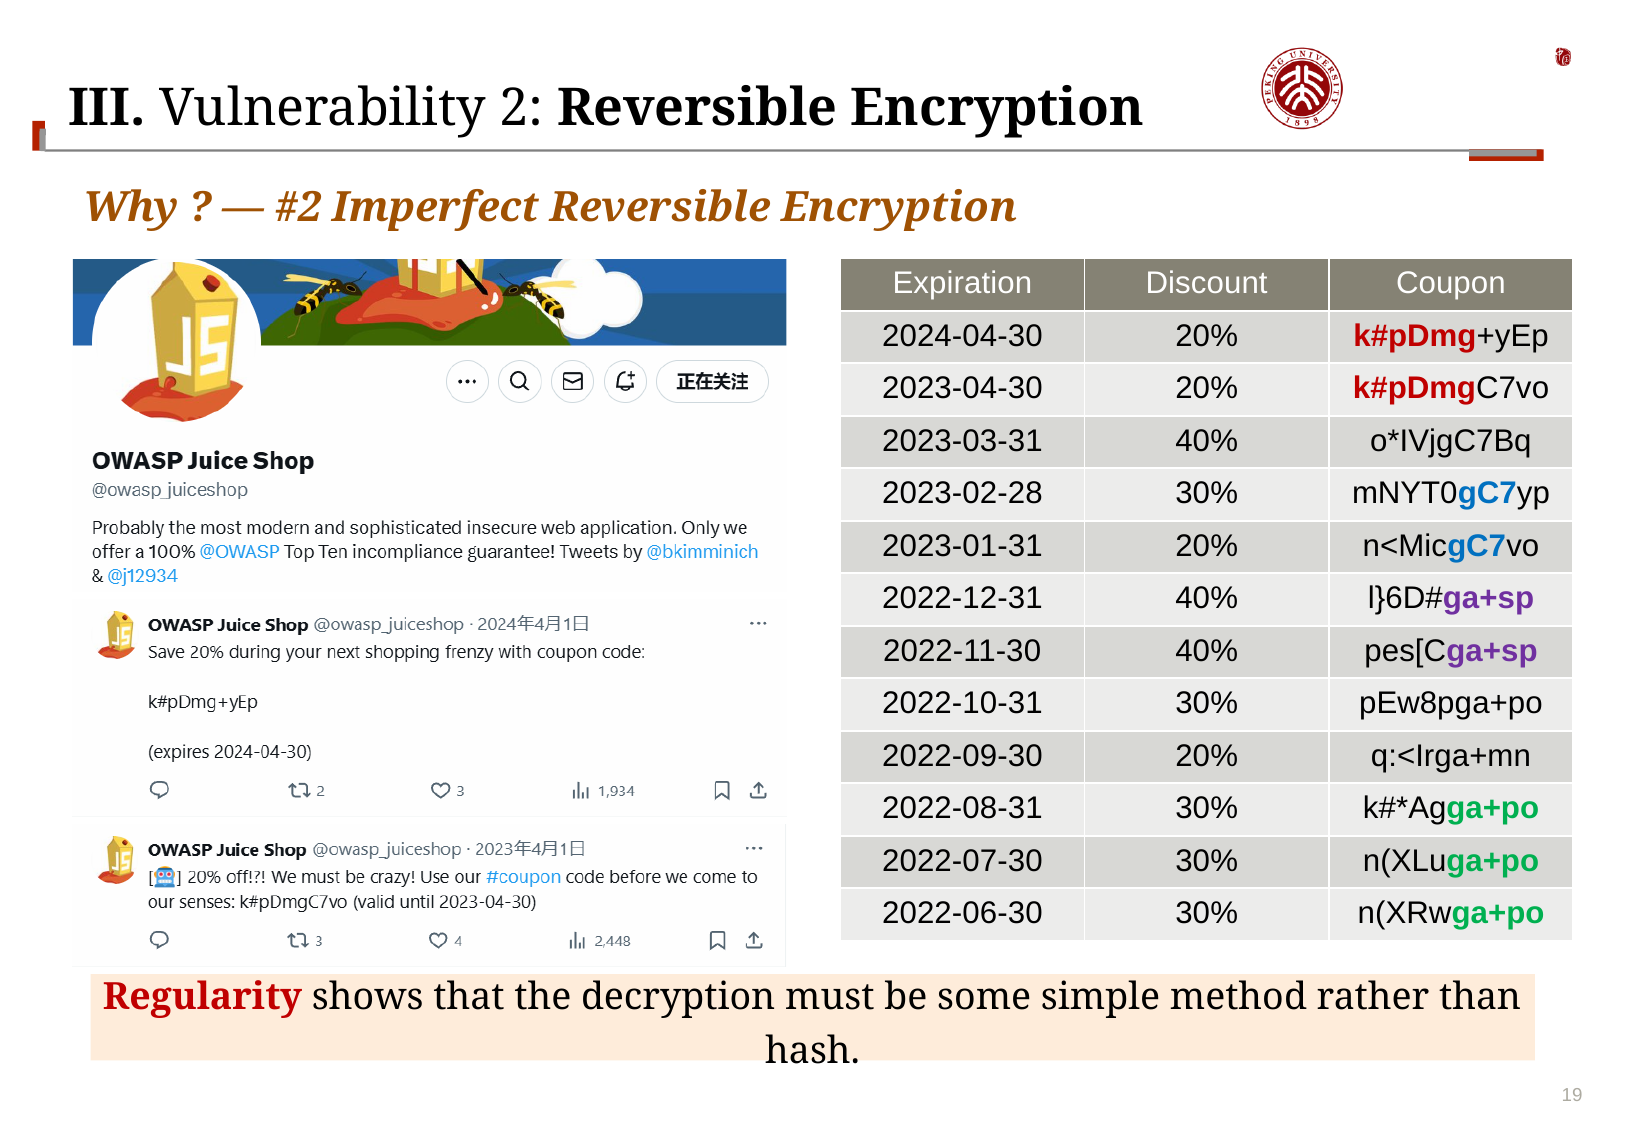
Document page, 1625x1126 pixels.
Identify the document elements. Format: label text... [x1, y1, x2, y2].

table_cell mNYT0gC7yp [1330, 469, 1572, 520]
table_header Coupon [1330, 259, 1572, 310]
table_cell o*IVjgC7Bq [1330, 417, 1572, 467]
text_box III. Vulnerability 2: Reversible Encryption [68, 60, 1256, 150]
text_box Why ? — #2 Imperfect Reversible Encryption [68, 171, 1067, 237]
table_cell 30% [1085, 679, 1328, 730]
picture [72, 599, 787, 818]
table_cell 2022-11-30 [841, 627, 1084, 677]
table_cell 2022-07-30 [841, 837, 1084, 887]
table_cell 20% [1085, 522, 1328, 572]
table_cell n(XLuga+po [1330, 837, 1572, 887]
table_cell n(XRwga+po [1330, 889, 1572, 940]
table_cell 30% [1085, 837, 1328, 887]
table_cell 2022-09-30 [841, 732, 1084, 782]
table_cell 40% [1085, 417, 1328, 467]
table_cell 30% [1085, 889, 1328, 940]
picture [1259, 31, 1581, 141]
table_cell k#*Agga+po [1330, 784, 1572, 835]
table_cell 2024-04-30 [841, 312, 1084, 362]
table_cell pEw8pga+po [1330, 679, 1572, 730]
table_cell 2022-12-31 [841, 574, 1084, 625]
table_cell 30% [1085, 784, 1328, 835]
table_header Discount [1085, 259, 1328, 310]
text_box Regularity shows that the decryption must be some simple method rather than hash. [88, 972, 1537, 1062]
table_header Expiration [841, 259, 1084, 310]
table_cell 20% [1085, 312, 1328, 362]
table_cell 2023-02-28 [841, 469, 1084, 520]
table_cell 2023-01-31 [841, 522, 1084, 572]
table_cell 2022-08-31 [841, 784, 1084, 835]
table_cell 30% [1085, 469, 1328, 520]
table_cell l}6D#ga+sp [1330, 574, 1572, 625]
table_cell pes[Cga+sp [1330, 627, 1572, 677]
table_cell 20% [1085, 364, 1328, 415]
table_cell 2022-06-30 [841, 889, 1084, 940]
picture [72, 259, 787, 592]
table_cell 2023-03-31 [841, 417, 1084, 467]
table_cell 40% [1085, 627, 1328, 677]
table_cell 20% [1085, 732, 1328, 782]
table_cell k#pDmgC7vo [1330, 364, 1572, 415]
table_cell 2023-04-30 [841, 364, 1084, 415]
table_cell k#pDmg+yEp [1330, 312, 1572, 362]
table_cell 40% [1085, 574, 1328, 625]
table_cell q:<Irga+mn [1330, 732, 1572, 782]
table_cell 2022-10-31 [841, 679, 1084, 730]
table_cell n<MicgC7vo [1330, 522, 1572, 572]
picture [72, 824, 787, 967]
